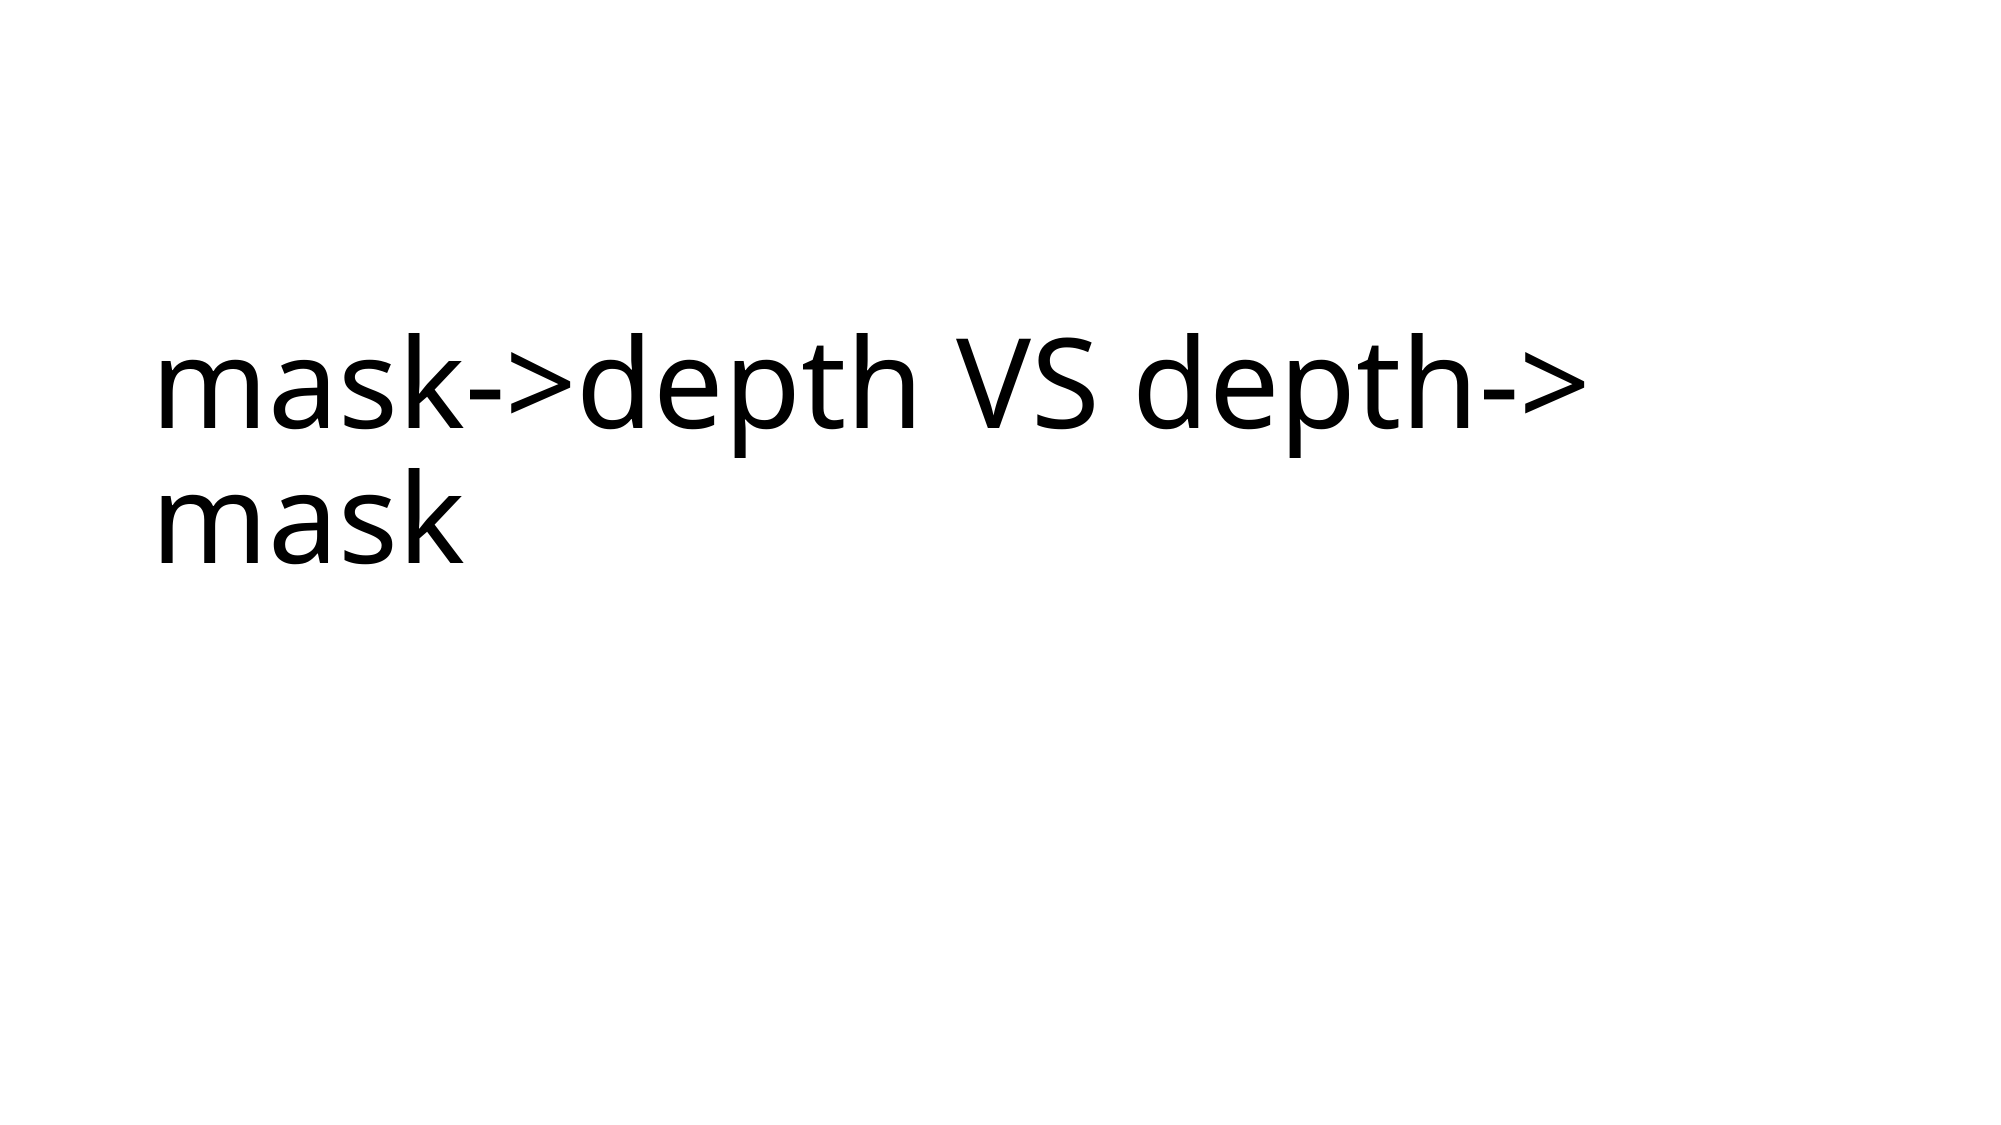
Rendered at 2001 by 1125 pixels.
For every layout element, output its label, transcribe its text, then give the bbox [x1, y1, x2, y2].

title mask->depth VS depth-> mask [136, 280, 1862, 749]
